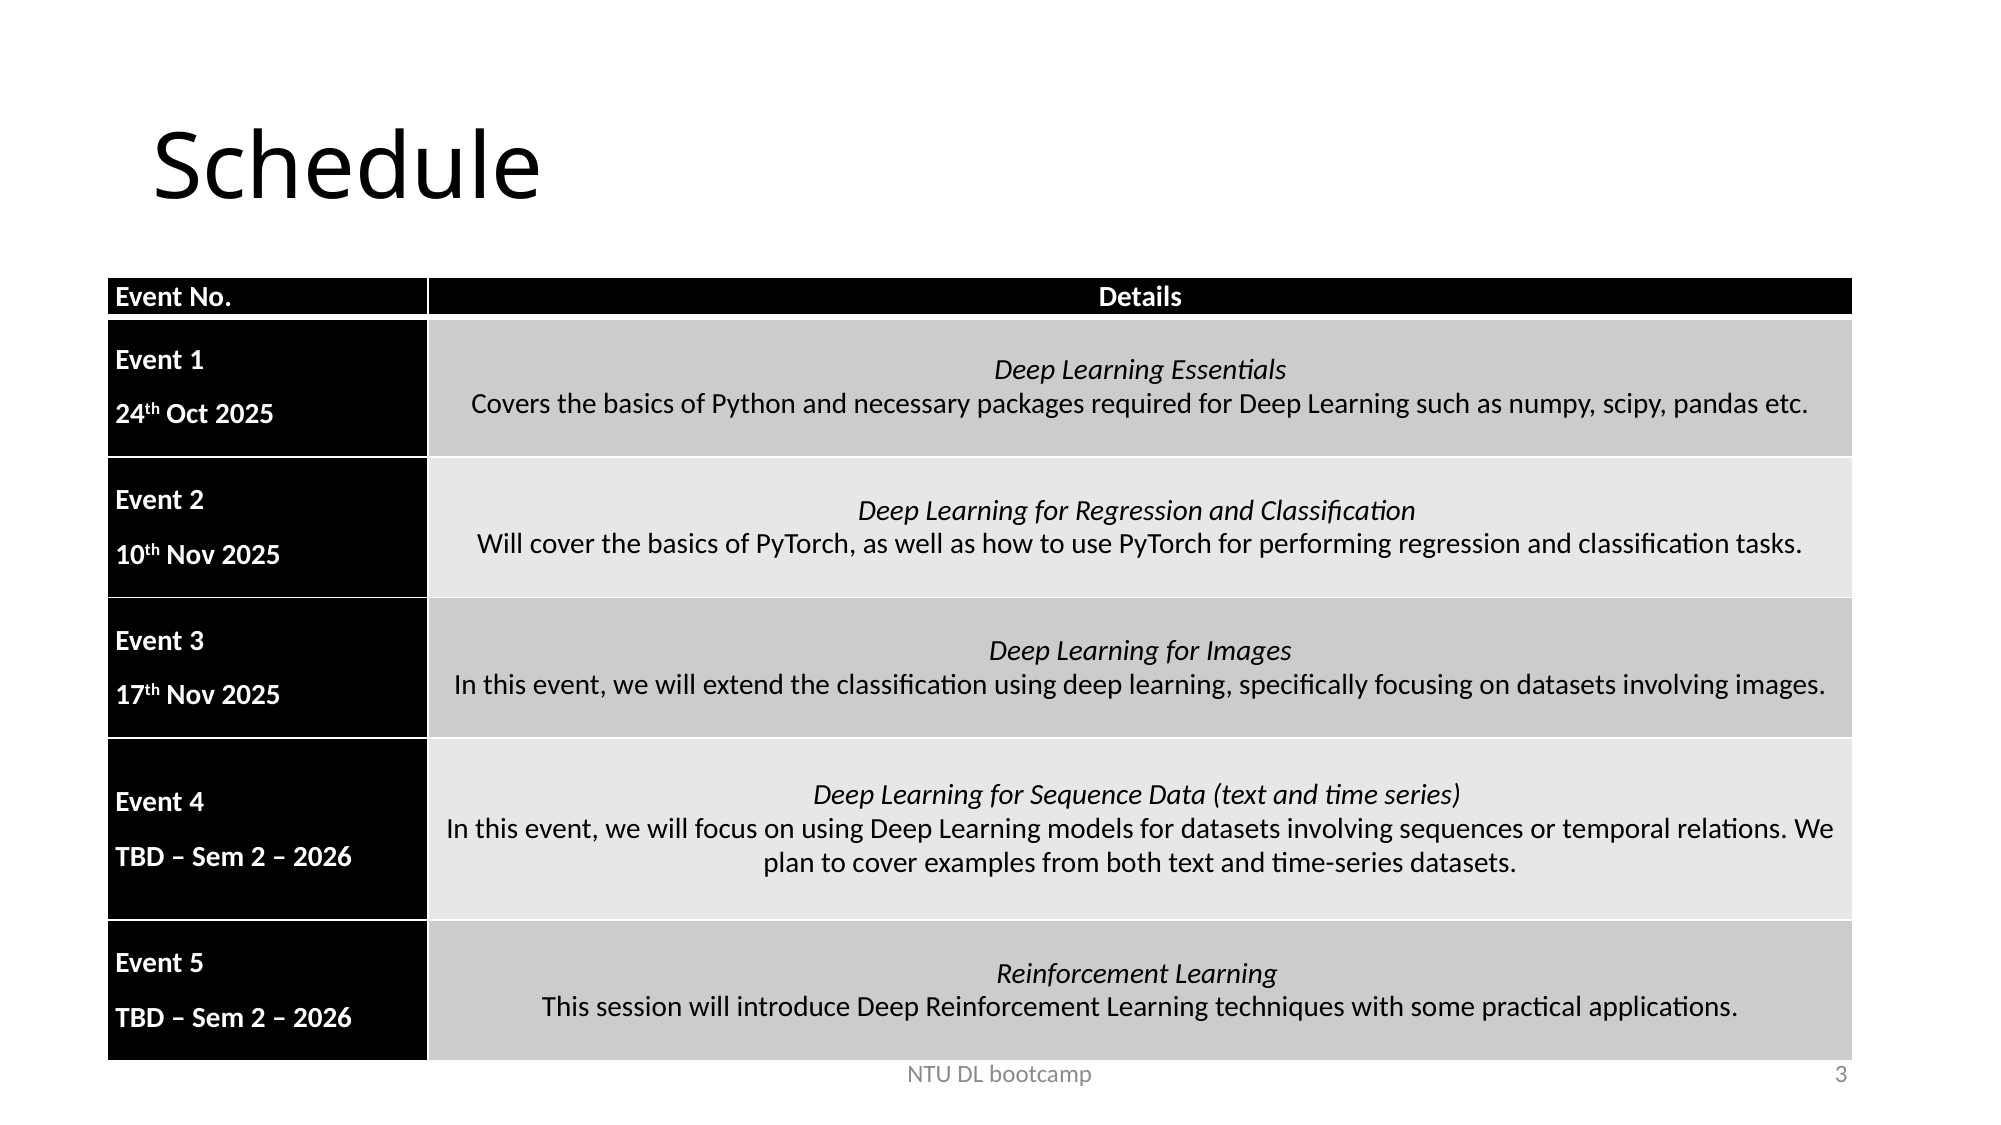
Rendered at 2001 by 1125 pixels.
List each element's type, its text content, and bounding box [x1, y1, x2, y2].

table_cell Deep Learning for Sequence Data (text and time series) In this event, we will focus on using Deep Learning models for datasets involving sequences or temporal relations. We plan to cover examples from both text and time-series datasets. [429, 739, 1852, 919]
table_cell Event 5 TBD – Sem 2 – 2026 [108, 921, 427, 1060]
table_cell Event 2 10th Nov 2025 [108, 458, 427, 597]
table_cell Deep Learning for Regression and Classification Will cover the basics of PyTorch, as well as how to use PyTorch for performing regression and classification tasks. [429, 458, 1852, 597]
table_cell Reinforcement Learning This session will introduce Deep Reinforcement Learning techniques with some practical applications. [429, 921, 1852, 1060]
table_cell Deep Learning Essentials Covers the basics of Python and necessary packages required for Deep Learning such as numpy, scipy, pandas etc. [429, 320, 1852, 456]
table_cell Event 1 24th Oct 2025 [108, 320, 427, 456]
table_cell Event 3 17th Nov 2025 [108, 598, 427, 737]
table_header Event No. [108, 278, 427, 314]
slide_number 3 [1412, 1042, 1863, 1103]
title Schedule [137, 59, 1863, 278]
table_cell Event 4 TBD – Sem 2 – 2026 [108, 739, 427, 919]
table_cell Deep Learning for Images In this event, we will extend the classification using deep learning, specifically focusing on datasets involving images. [429, 598, 1852, 737]
footer NTU DL bootcamp [662, 1042, 1338, 1103]
table_header Details [429, 278, 1852, 314]
